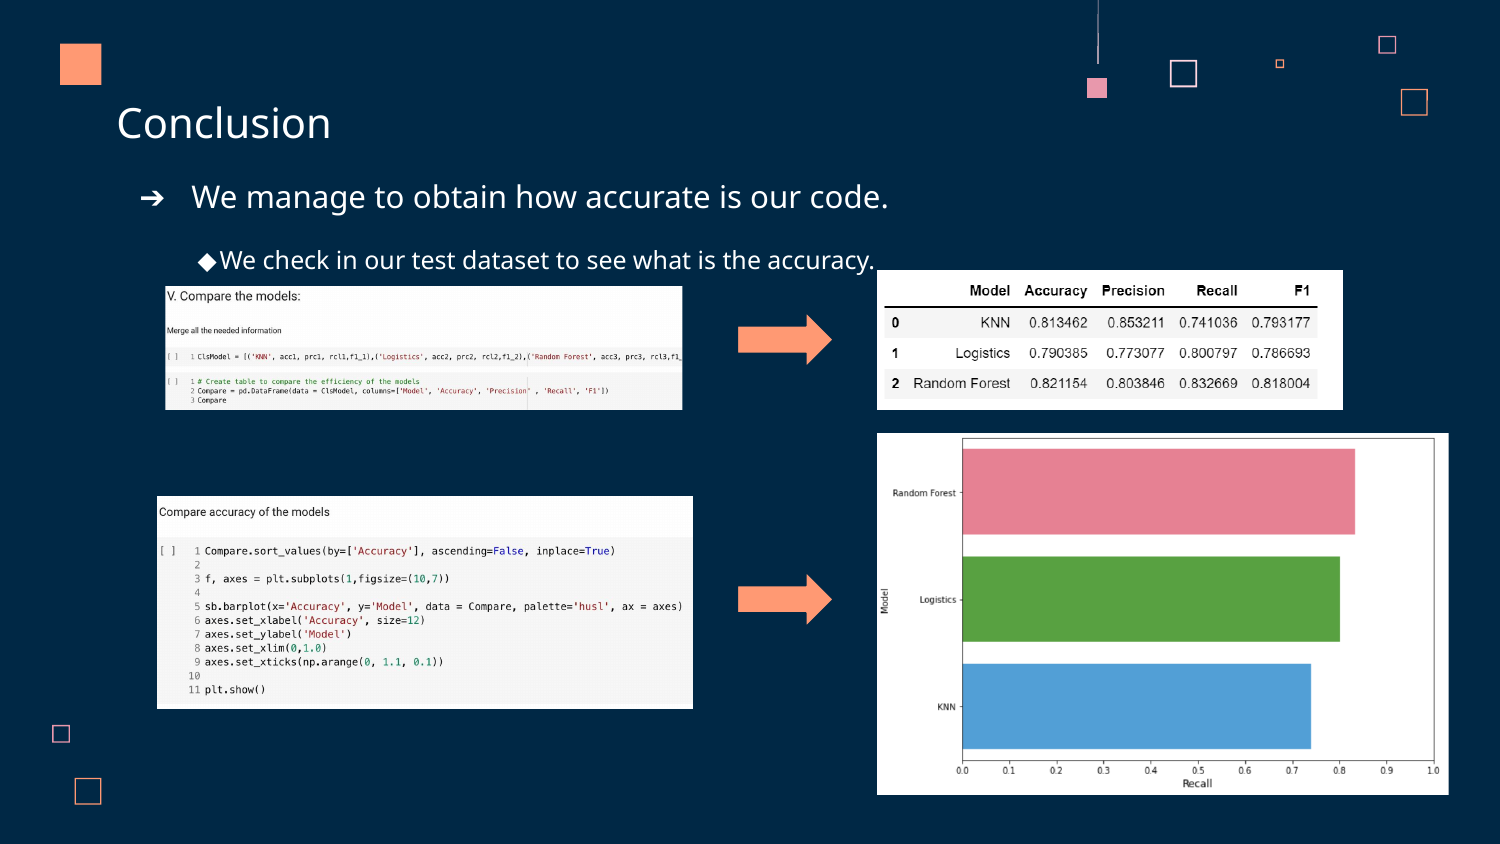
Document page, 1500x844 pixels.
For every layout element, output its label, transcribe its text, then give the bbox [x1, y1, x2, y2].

title Conclusion [101, 67, 878, 162]
text_box [737, 312, 834, 368]
picture [157, 496, 693, 710]
subtitle We manage to obtain how accurate is our code. We check in our test dataset to see what is the accuracy. [101, 162, 1233, 702]
picture [876, 270, 1344, 410]
picture [876, 432, 1449, 795]
text_box [60, 43, 102, 85]
picture [165, 286, 683, 410]
text_box [737, 571, 834, 627]
